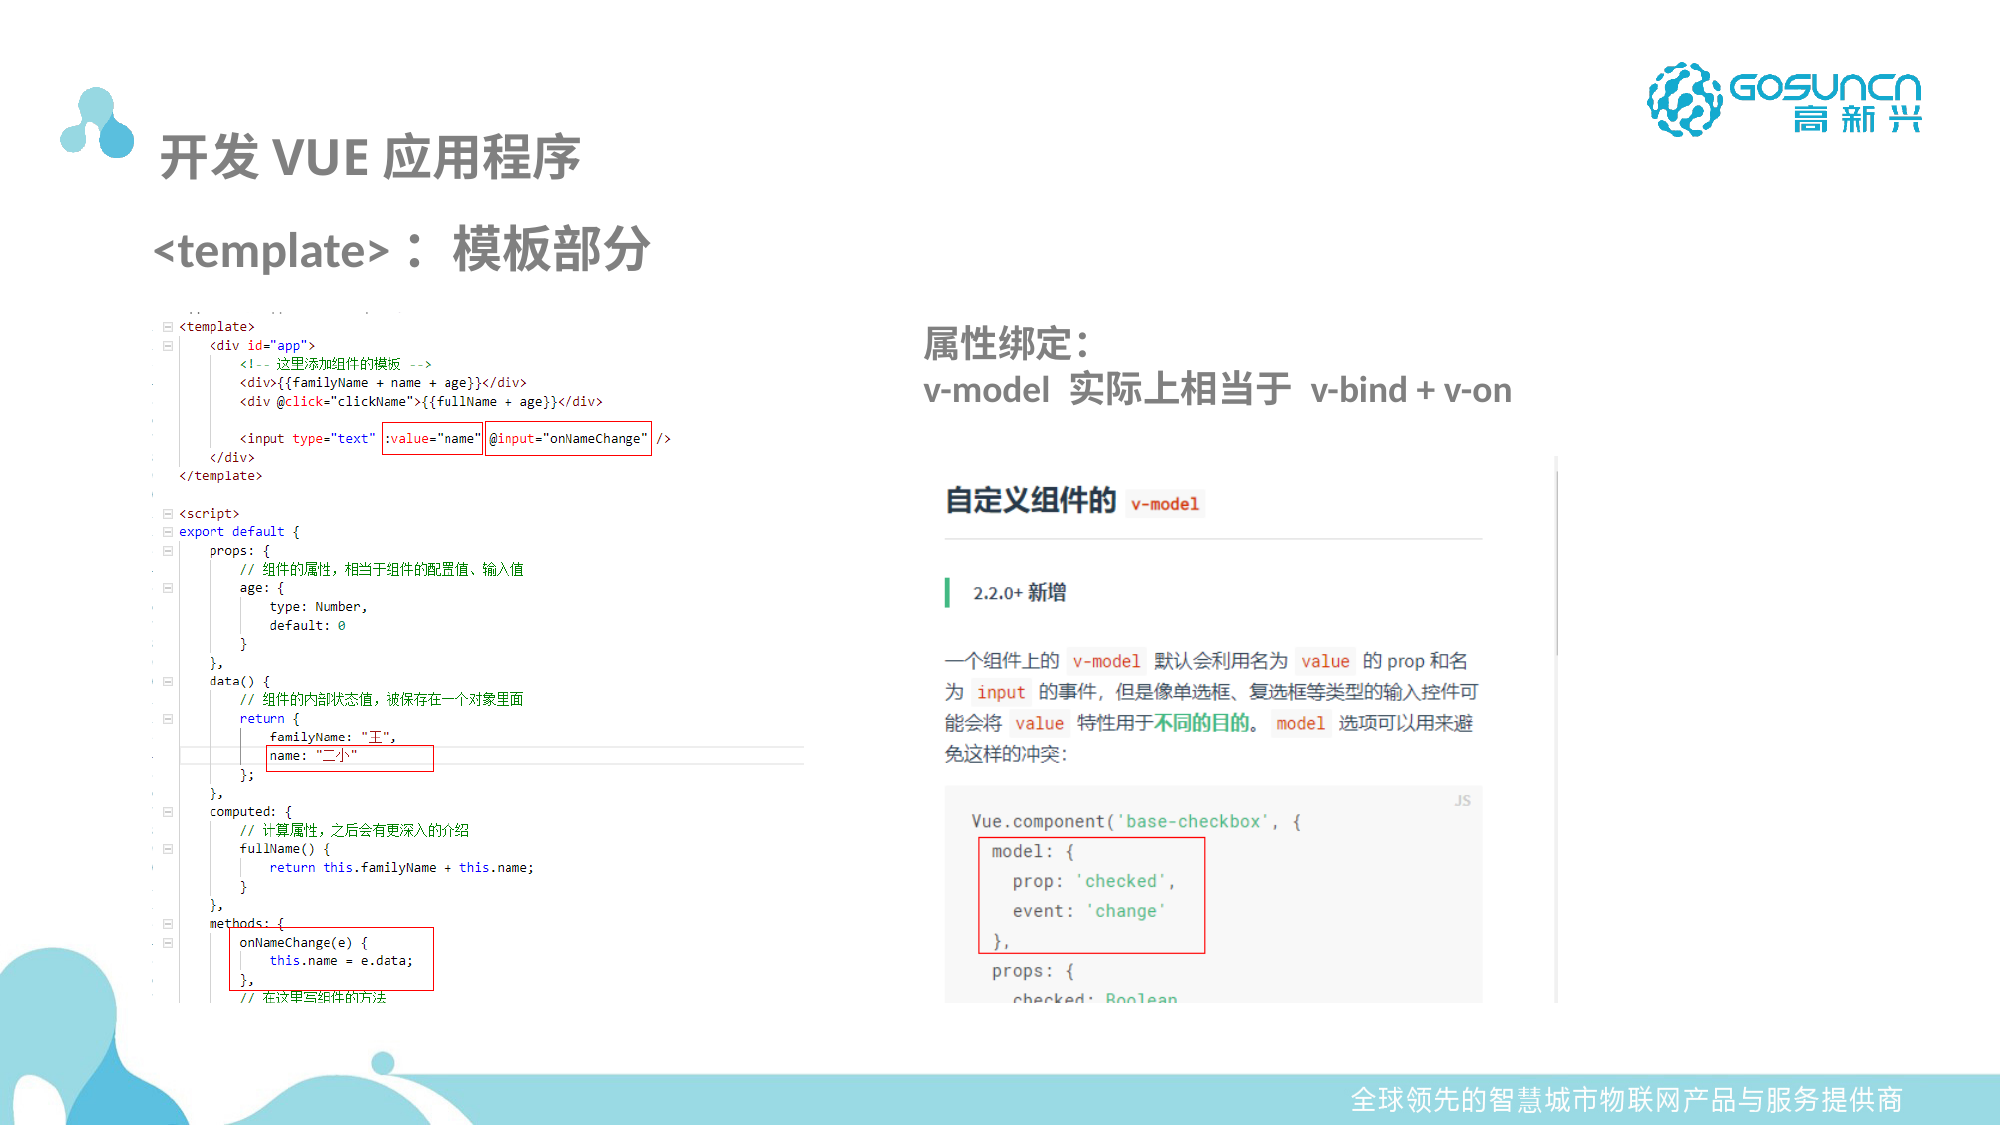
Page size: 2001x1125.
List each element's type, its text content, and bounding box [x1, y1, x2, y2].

text_box <template>：模板部分 [145, 210, 1855, 346]
picture [1647, 62, 1922, 137]
text_box 属性绑定： v-model 实际上相当于 v-bind + v-on [915, 312, 1521, 418]
text_box 开发VUE应用程序 [152, 59, 1523, 194]
picture [0, 311, 2000, 1125]
picture [60, 87, 134, 158]
